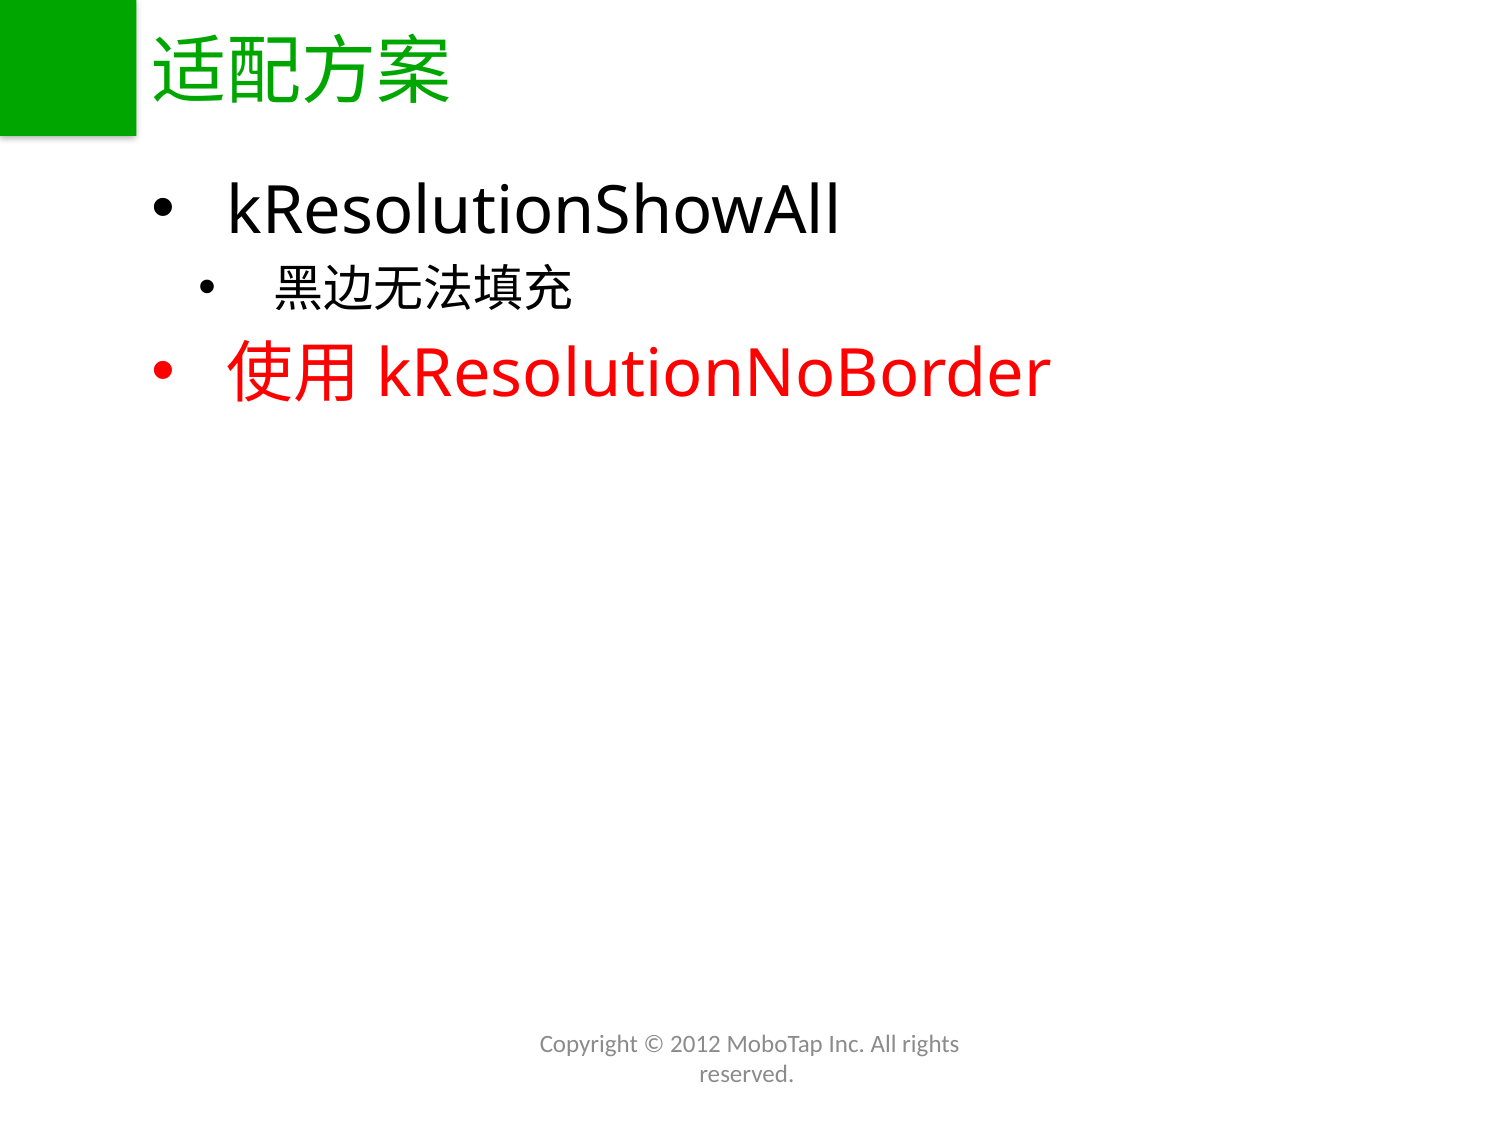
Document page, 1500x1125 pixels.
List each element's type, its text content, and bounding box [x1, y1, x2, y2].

list kResolutionShowAll 黑边无法填充 使用kResolutionNoBorder [136, 158, 1425, 1024]
footer Copyright © 2012 MoboTap Inc. All rights reserved. [512, 1042, 988, 1103]
title 适配方案 [136, 0, 1424, 136]
